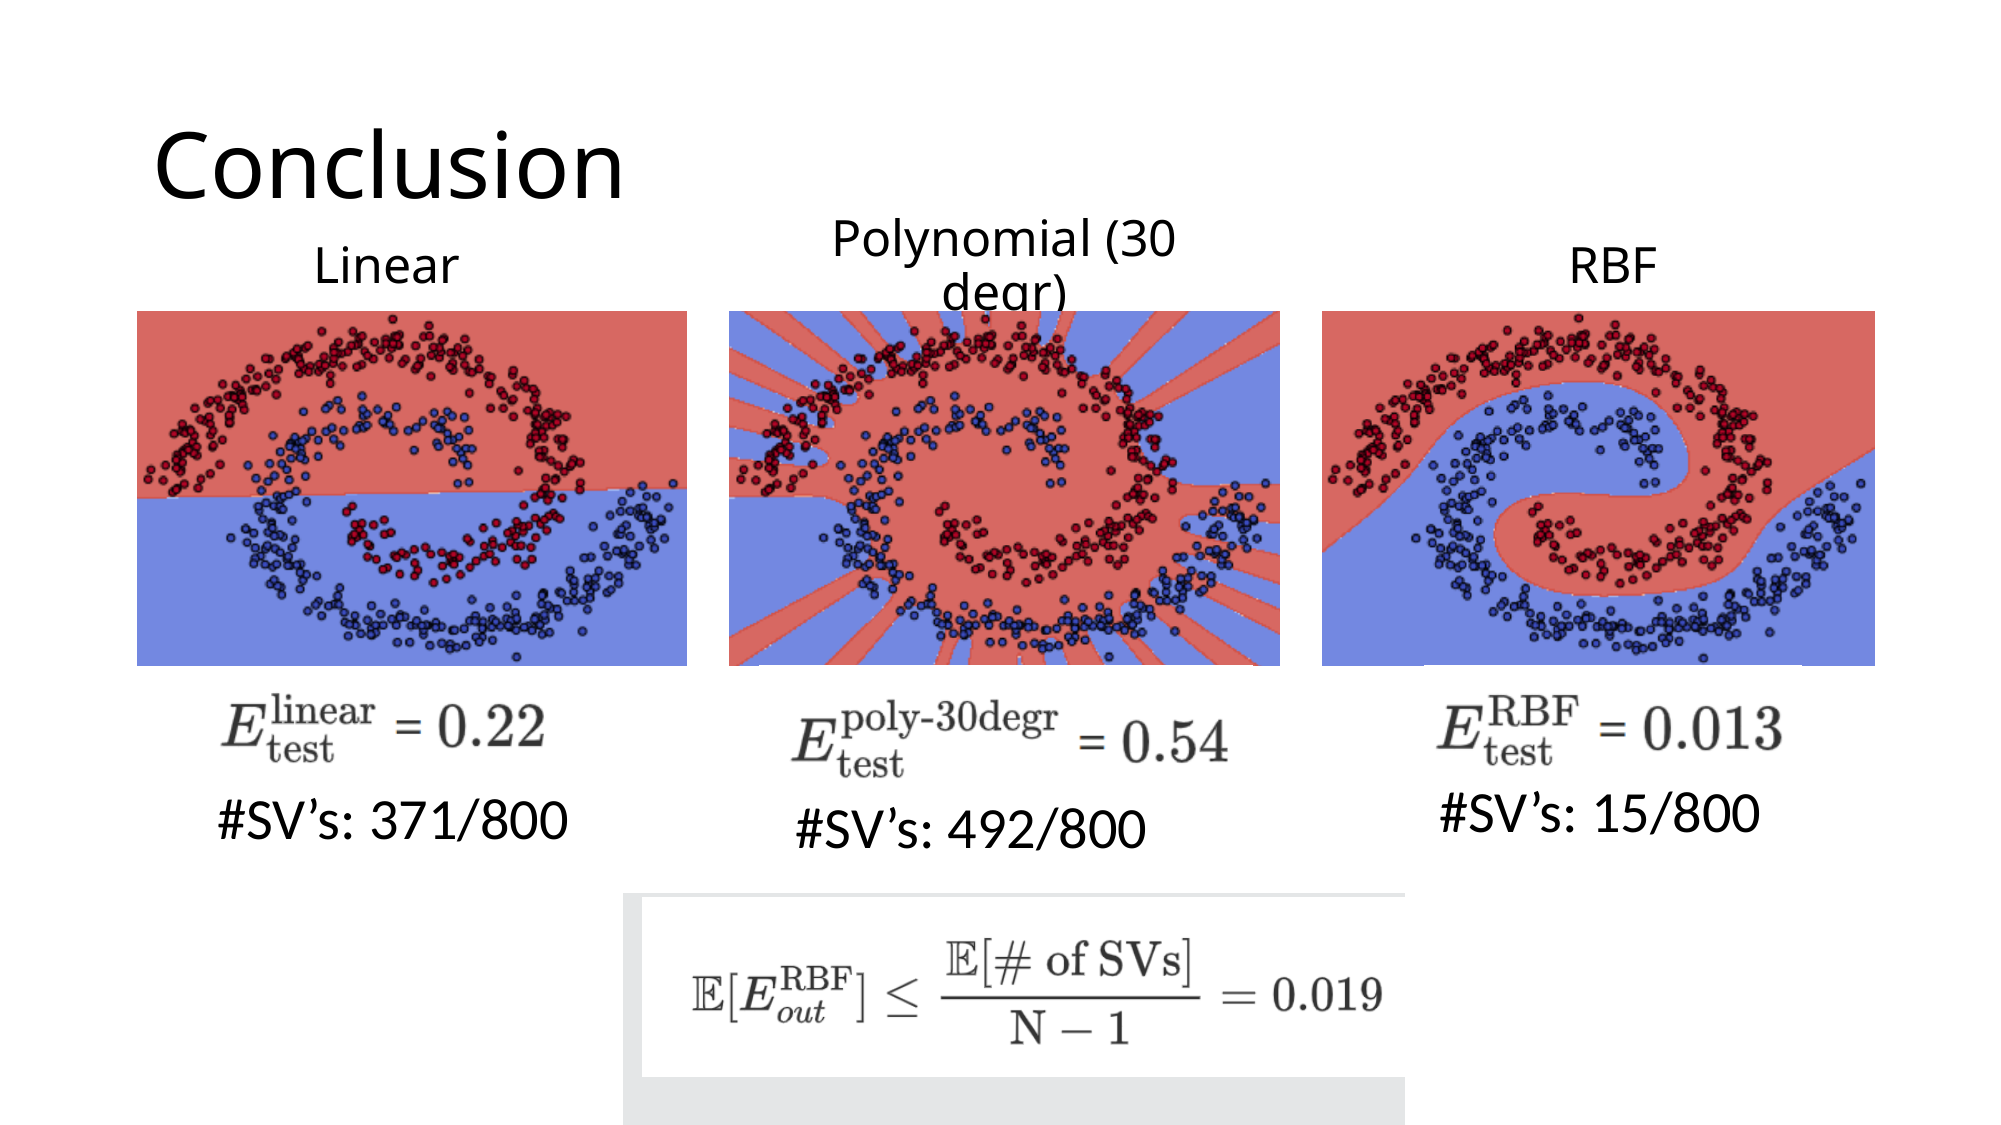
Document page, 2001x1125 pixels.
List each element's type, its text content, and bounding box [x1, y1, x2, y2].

picture [1424, 665, 1802, 782]
picture [622, 893, 1425, 1125]
picture [759, 665, 1253, 795]
text_box #SV’s: 15/800 [1424, 775, 1823, 859]
text_box #SV’s: 371/800 [202, 781, 601, 865]
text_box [137, 158, 1875, 666]
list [201, 666, 576, 776]
text_box #SV’s: 492/800 [780, 795, 1180, 875]
title Conclusion [137, 59, 1863, 158]
